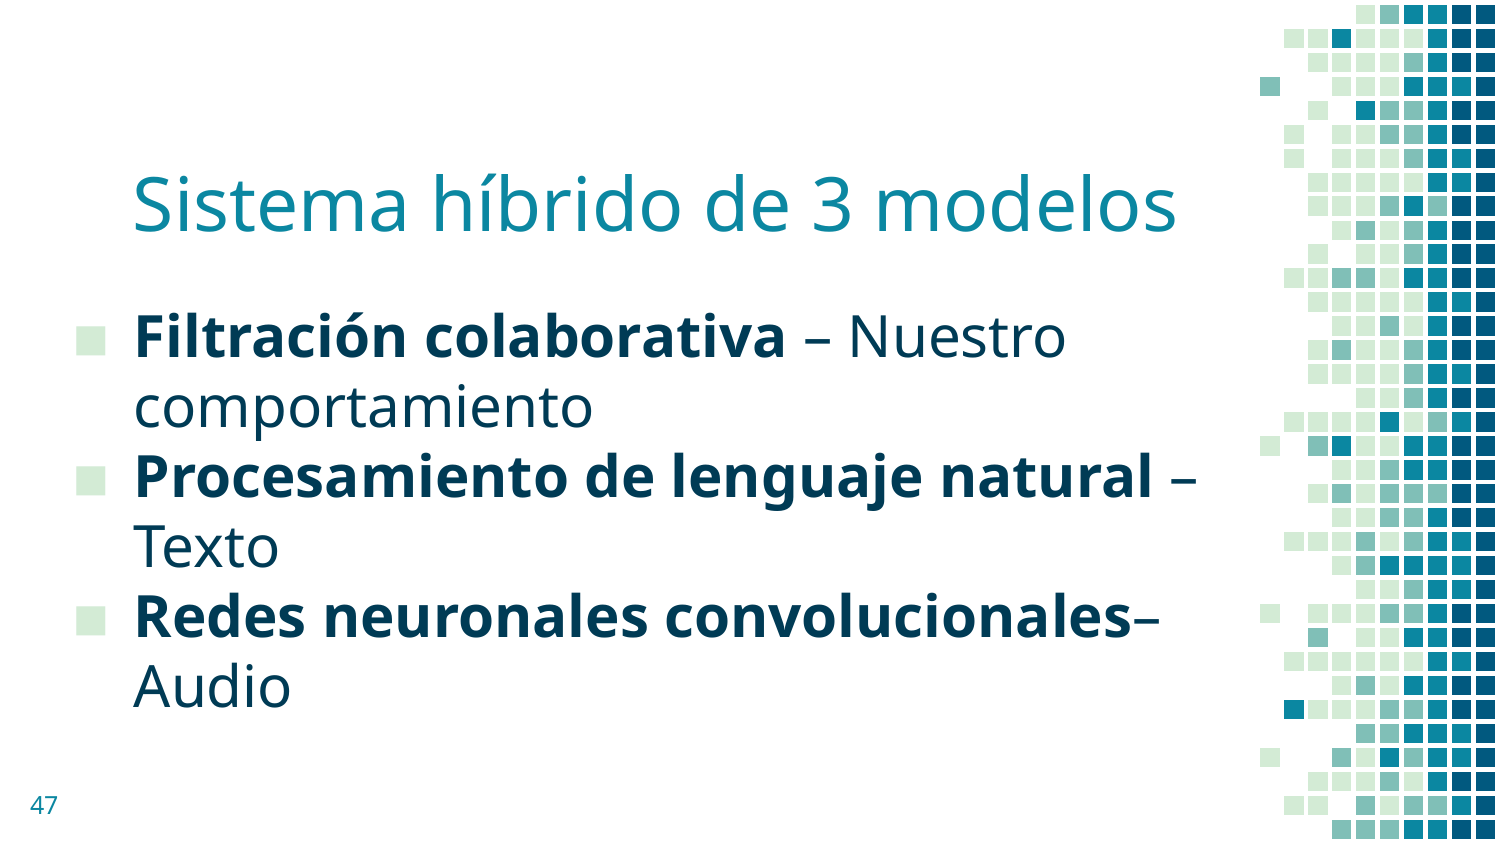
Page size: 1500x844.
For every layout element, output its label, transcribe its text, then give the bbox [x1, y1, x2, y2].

list Filtración colaborativa – Nuestro comportamiento Procesamiento de lenguaje natural – Texto Redes neuronales convolucionales– Audio [43, 284, 1290, 774]
slide_number 47 [15, 774, 105, 839]
title Sistema híbrido de 3 modelos [117, 121, 1227, 262]
